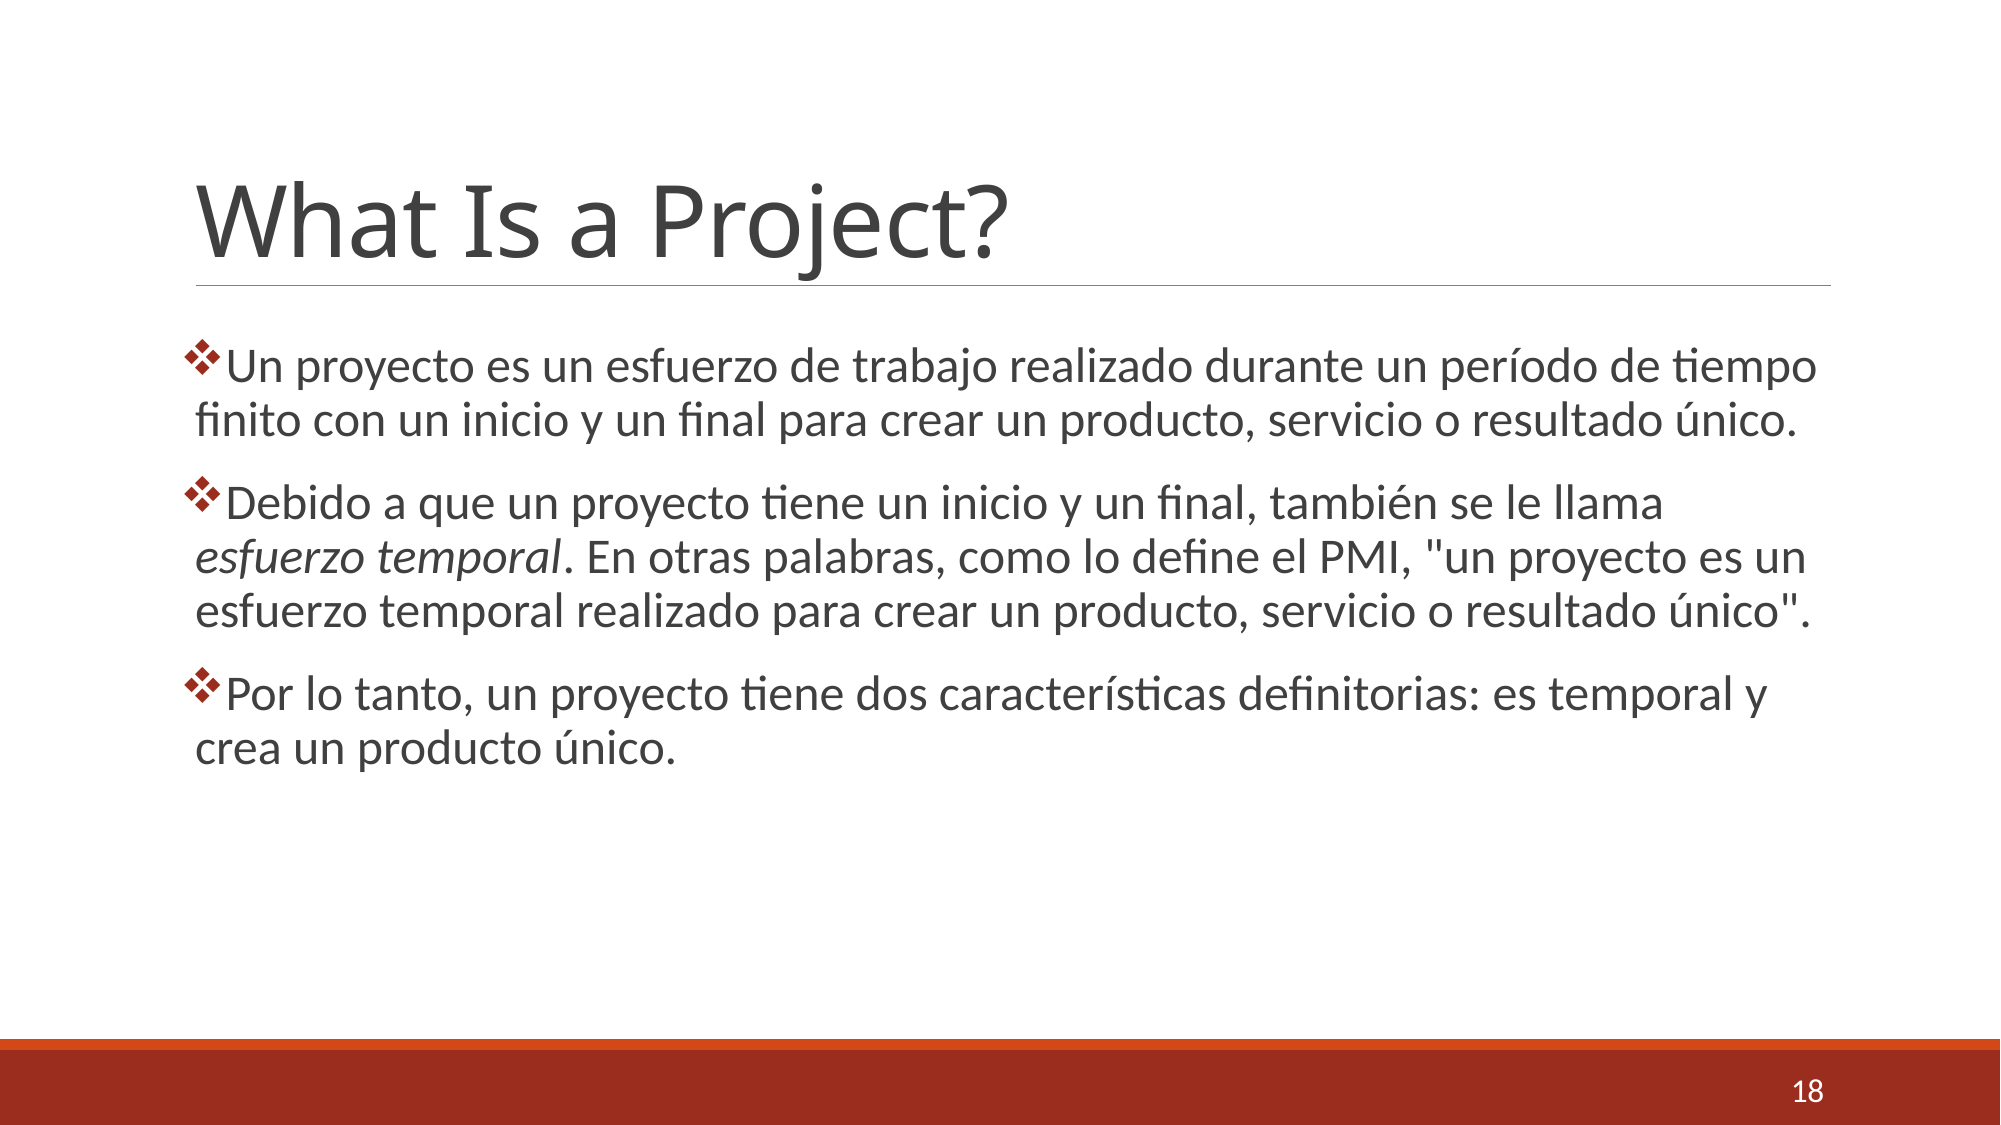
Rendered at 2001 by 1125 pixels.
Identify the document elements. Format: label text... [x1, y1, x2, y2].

list Un proyecto es un esfuerzo de trabajo realizado durante un período de tiempo finito con un inicio y un final para crear un producto, servicio o resultado único. Debido a que un proyecto tiene un inicio y un final, también se le llama esfuerzo temporal. En otras palabras, como lo define el PMI, "un proyecto es un esfuerzo temporal realizado para crear un producto, servicio o resultado único". Por lo tanto, un proyecto tiene dos características definitorias: es temporal y crea un producto único. [180, 331, 1830, 1018]
title What Is a Project? [180, 47, 1830, 285]
slide_number 18 [1624, 1059, 1840, 1120]
